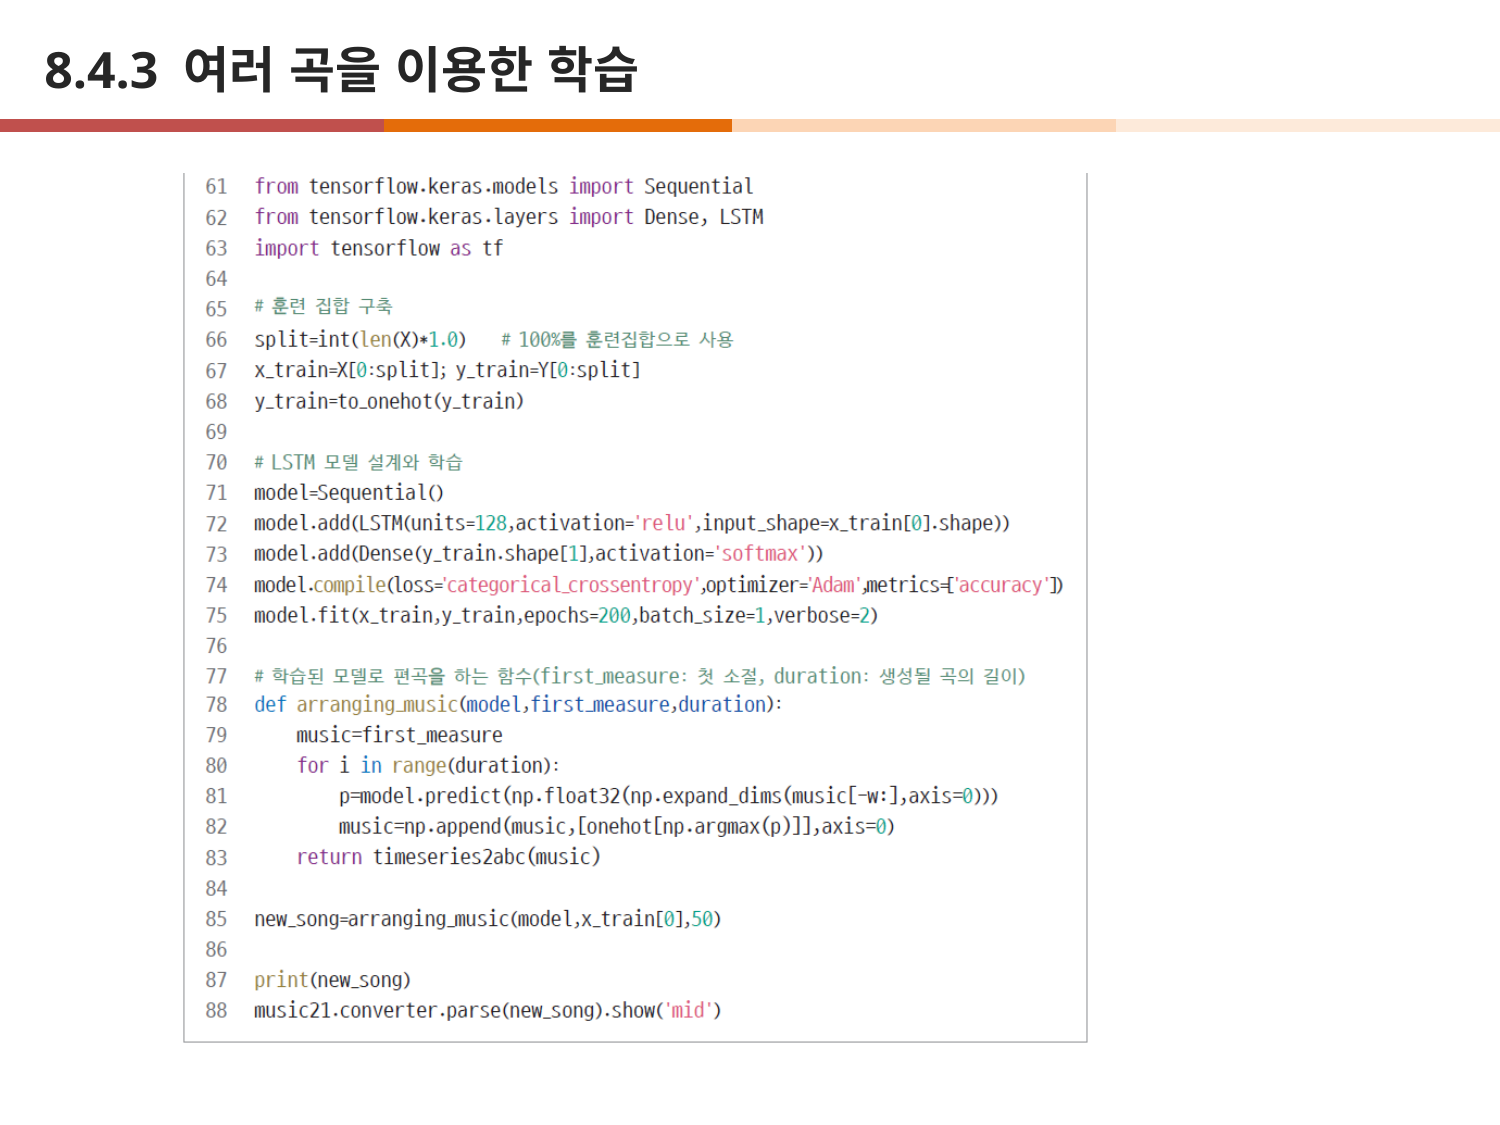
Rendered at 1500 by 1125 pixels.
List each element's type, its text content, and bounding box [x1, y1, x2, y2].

picture [178, 173, 1093, 1048]
title 8.4.3 여러 곡을 이용한 학습 [29, 23, 1270, 114]
